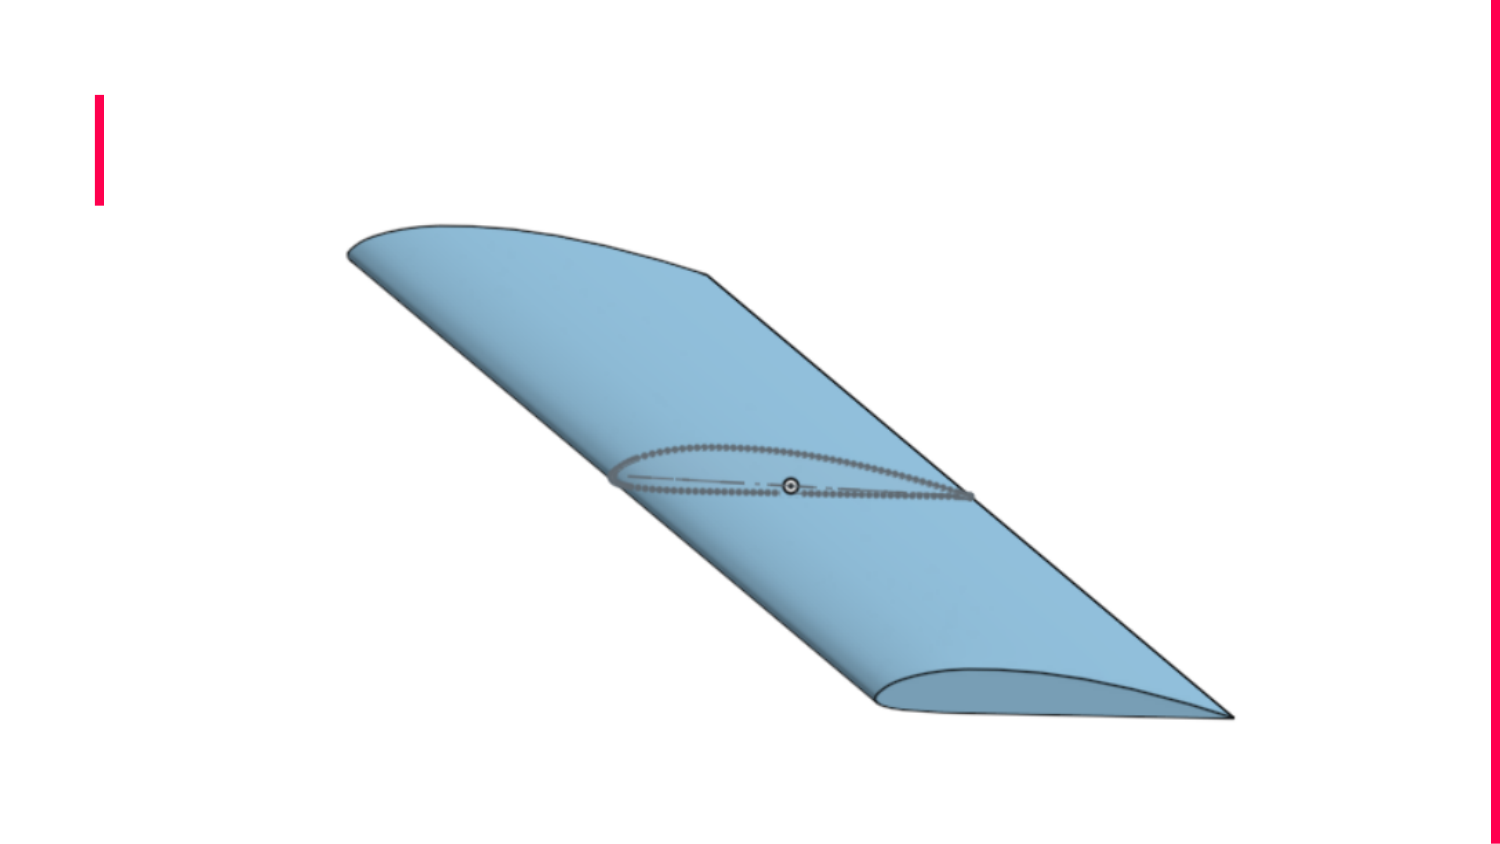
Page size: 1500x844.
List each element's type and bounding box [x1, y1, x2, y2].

picture [119, 0, 1381, 844]
